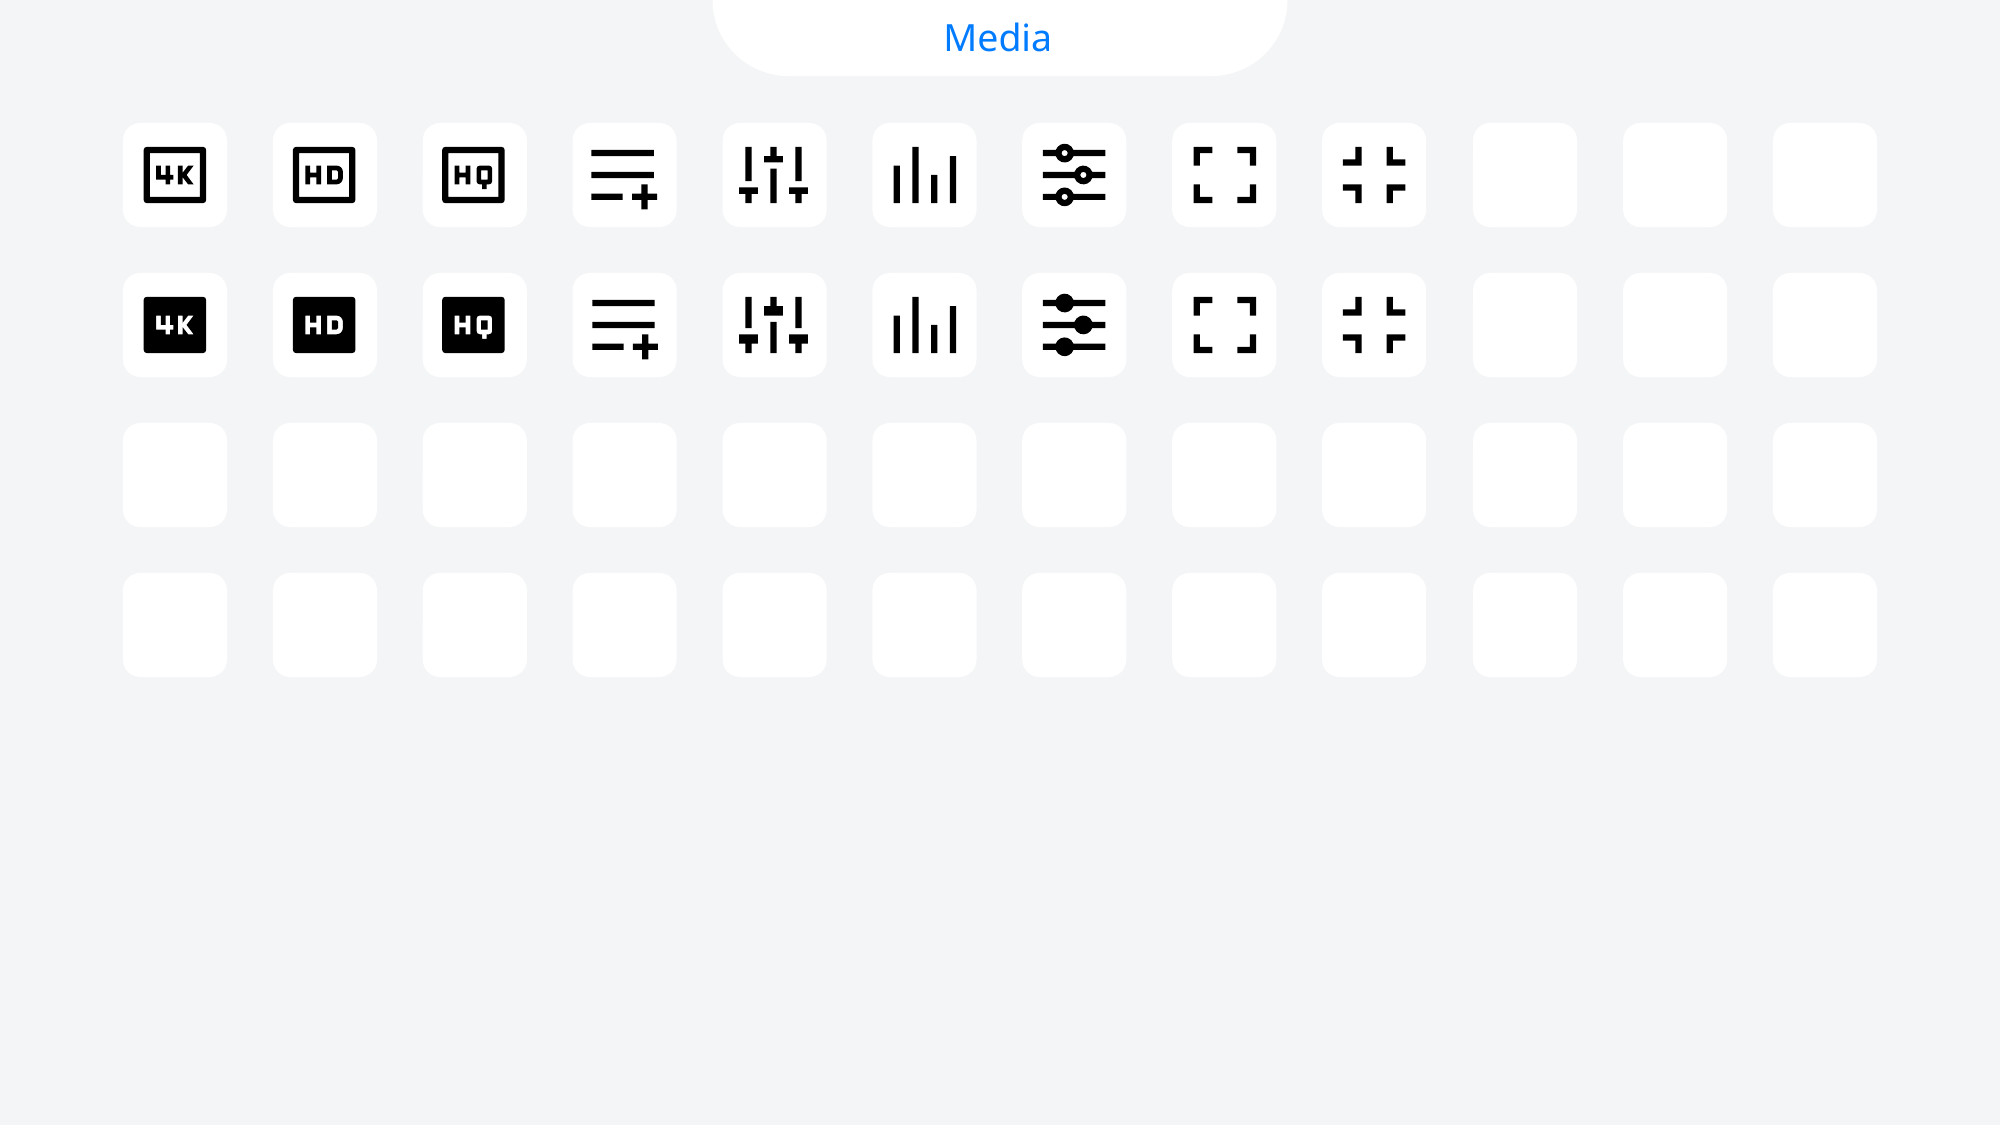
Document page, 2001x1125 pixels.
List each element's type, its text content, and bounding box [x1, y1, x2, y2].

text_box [1336, 137, 1412, 213]
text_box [137, 287, 213, 363]
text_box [286, 287, 362, 363]
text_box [585, 287, 661, 363]
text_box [137, 137, 213, 213]
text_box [435, 137, 511, 213]
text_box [1336, 287, 1412, 363]
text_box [1187, 137, 1263, 213]
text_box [1036, 287, 1112, 363]
text_box [711, 0, 1289, 78]
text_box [286, 137, 362, 213]
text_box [435, 287, 511, 363]
text_box Media [838, 6, 1158, 67]
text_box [585, 137, 661, 213]
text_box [1187, 287, 1263, 363]
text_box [887, 137, 963, 213]
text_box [1036, 137, 1112, 213]
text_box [735, 287, 811, 363]
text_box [735, 137, 811, 213]
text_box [887, 287, 963, 363]
